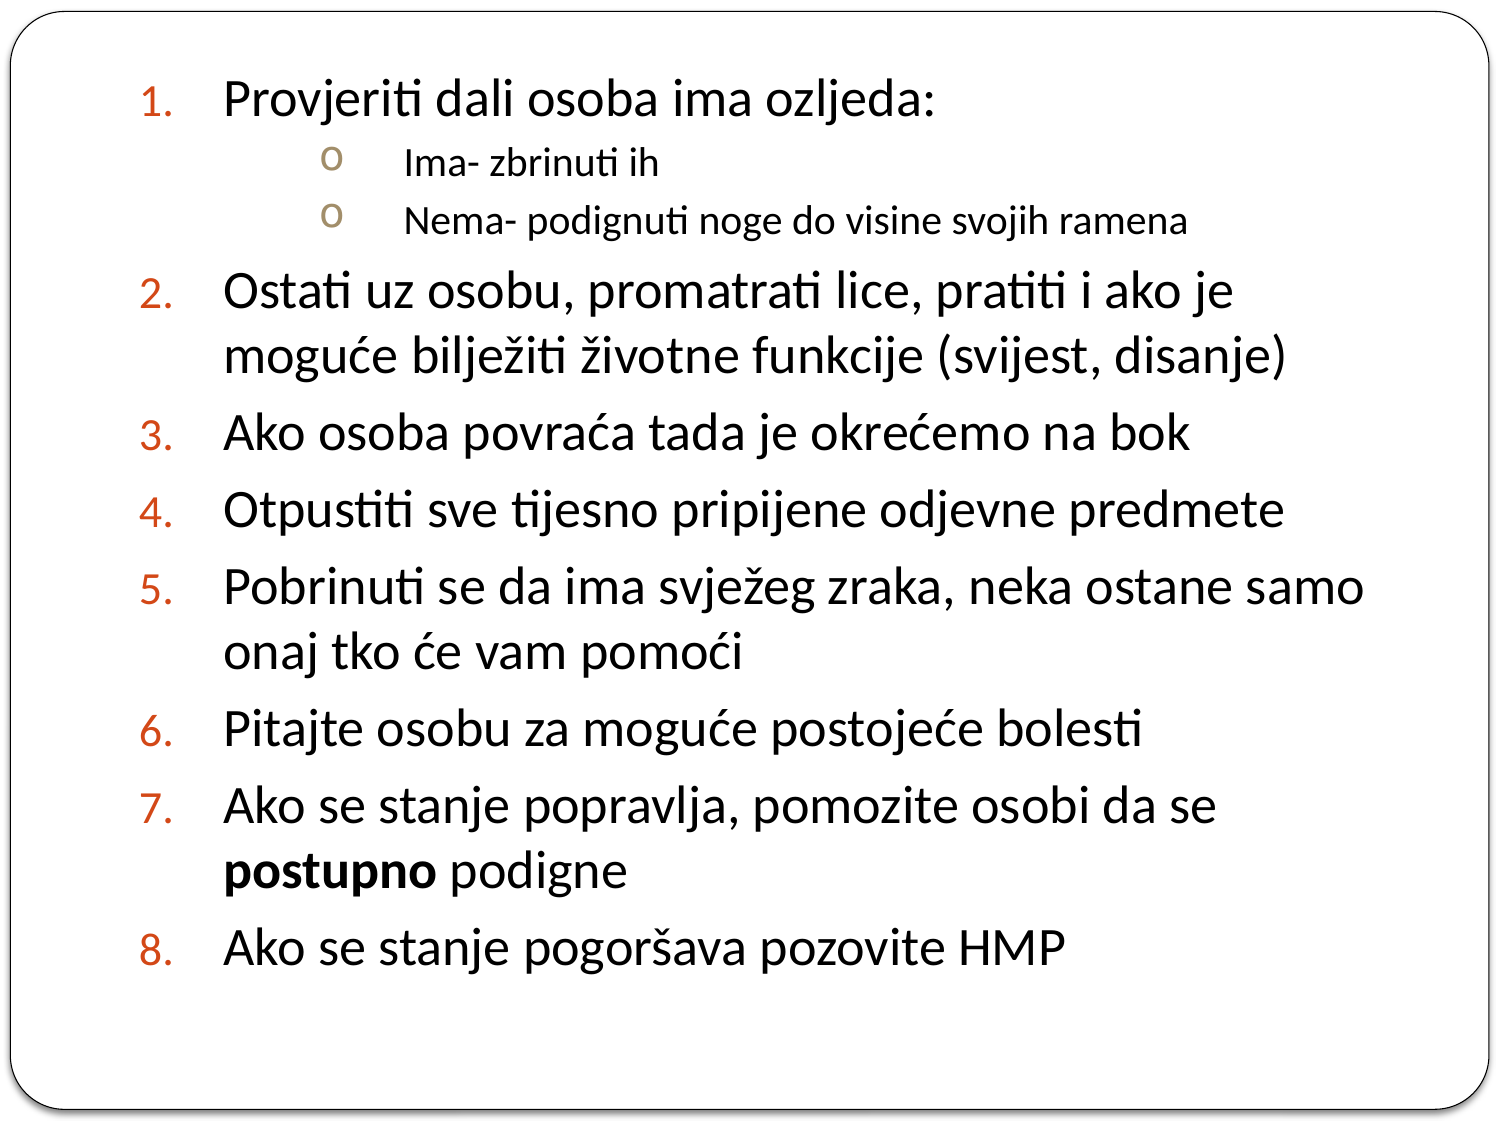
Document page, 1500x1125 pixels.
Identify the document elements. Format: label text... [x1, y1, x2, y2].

list Provjeriti dali osoba ima ozljeda: Ima- zbrinuti ih Nema- podignuti noge do visine svojih ramena Ostati uz osobu, promatrati lice, pratiti i ako je moguće bilježiti životne funkcije (svijest, disanje) Ako osoba povraća tada je okrećemo na bok Otpustiti sve tijesno pripijene odjevne predmete Pobrinuti se da ima svježeg zraka, neka ostane samo onaj tko će vam pomoći Pitajte osobu za moguće postojeće bolesti Ako se stanje popravlja, pomozite osobi da se postupno podigne Ako se stanje pogoršava pozovite HMP [123, 54, 1399, 1125]
